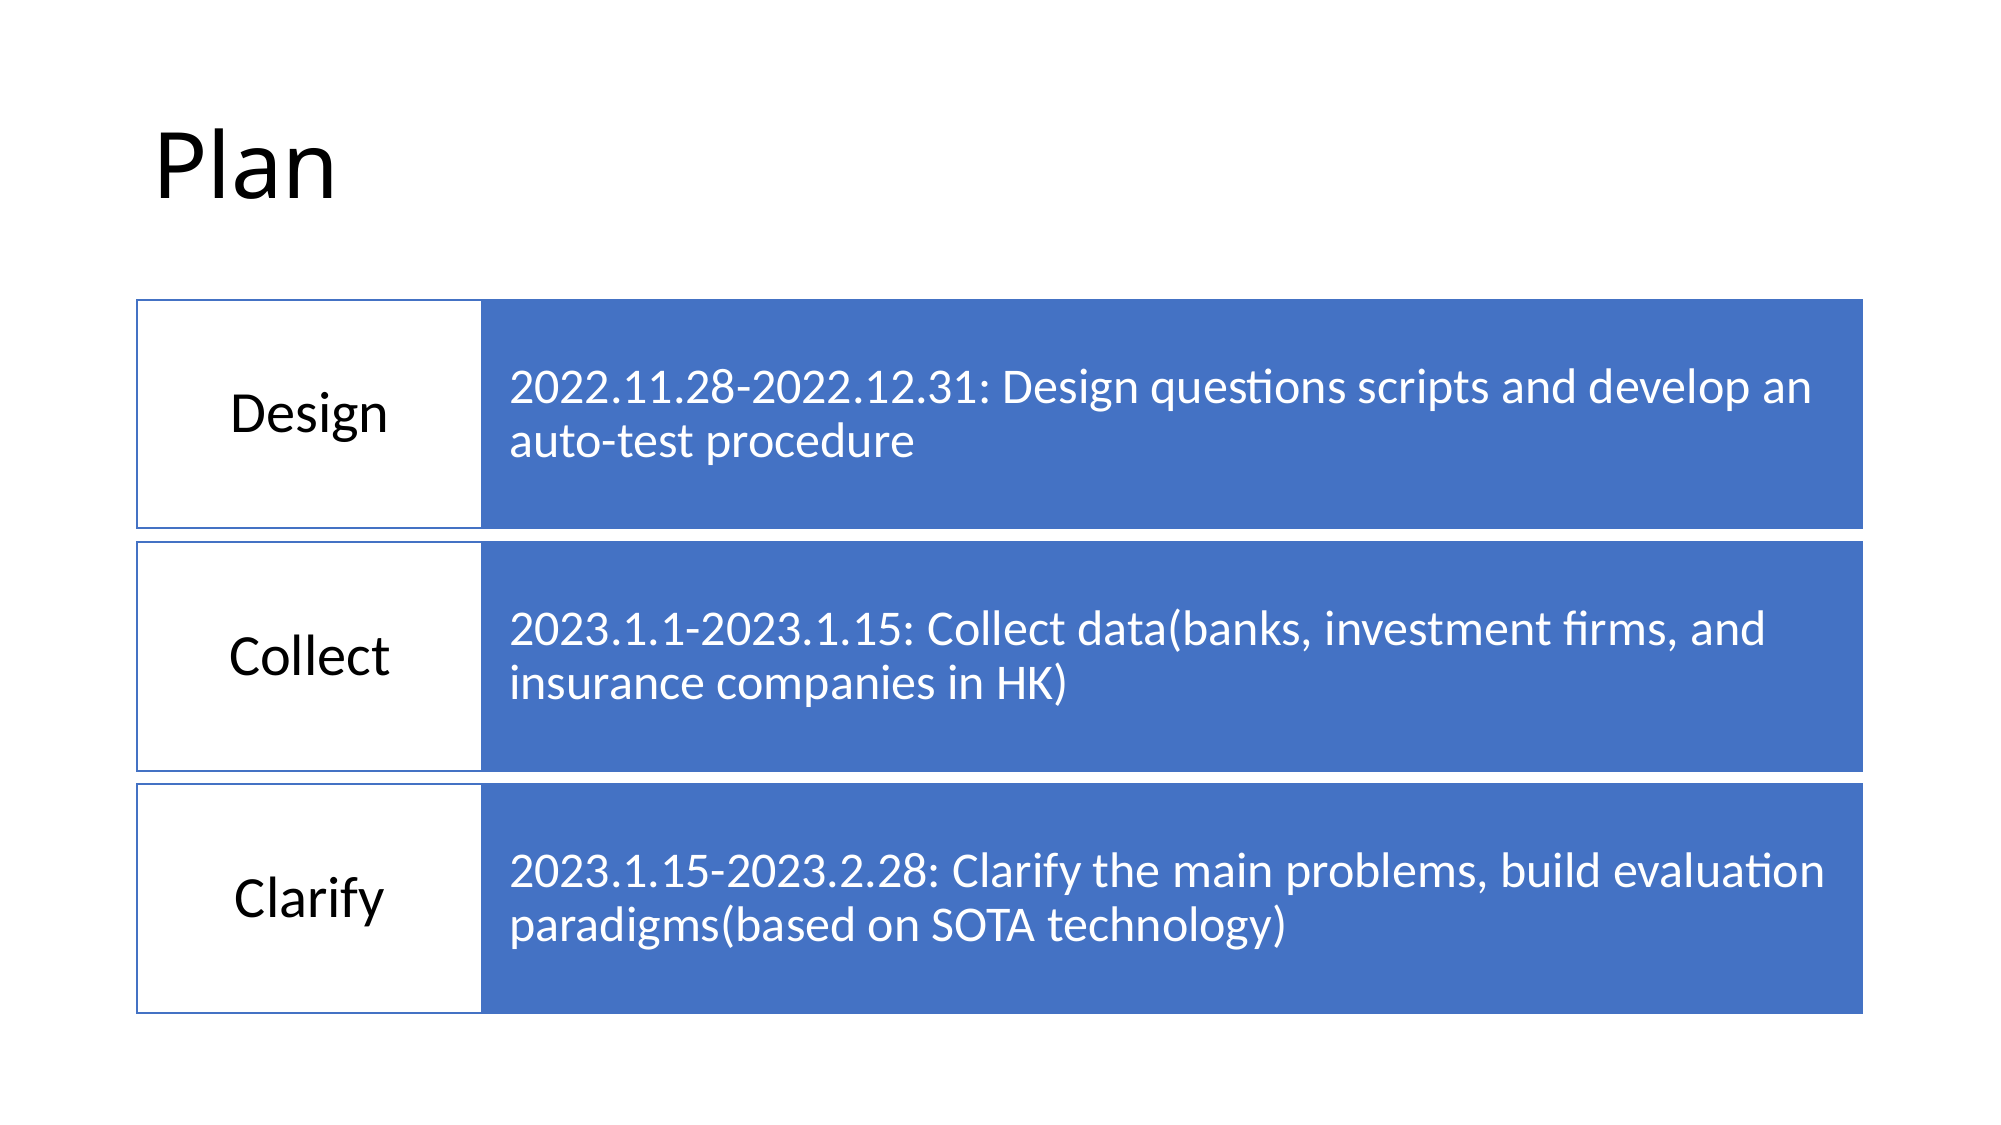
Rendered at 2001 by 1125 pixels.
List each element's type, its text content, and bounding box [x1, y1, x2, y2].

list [137, 299, 1863, 1014]
title Plan [137, 59, 1863, 278]
